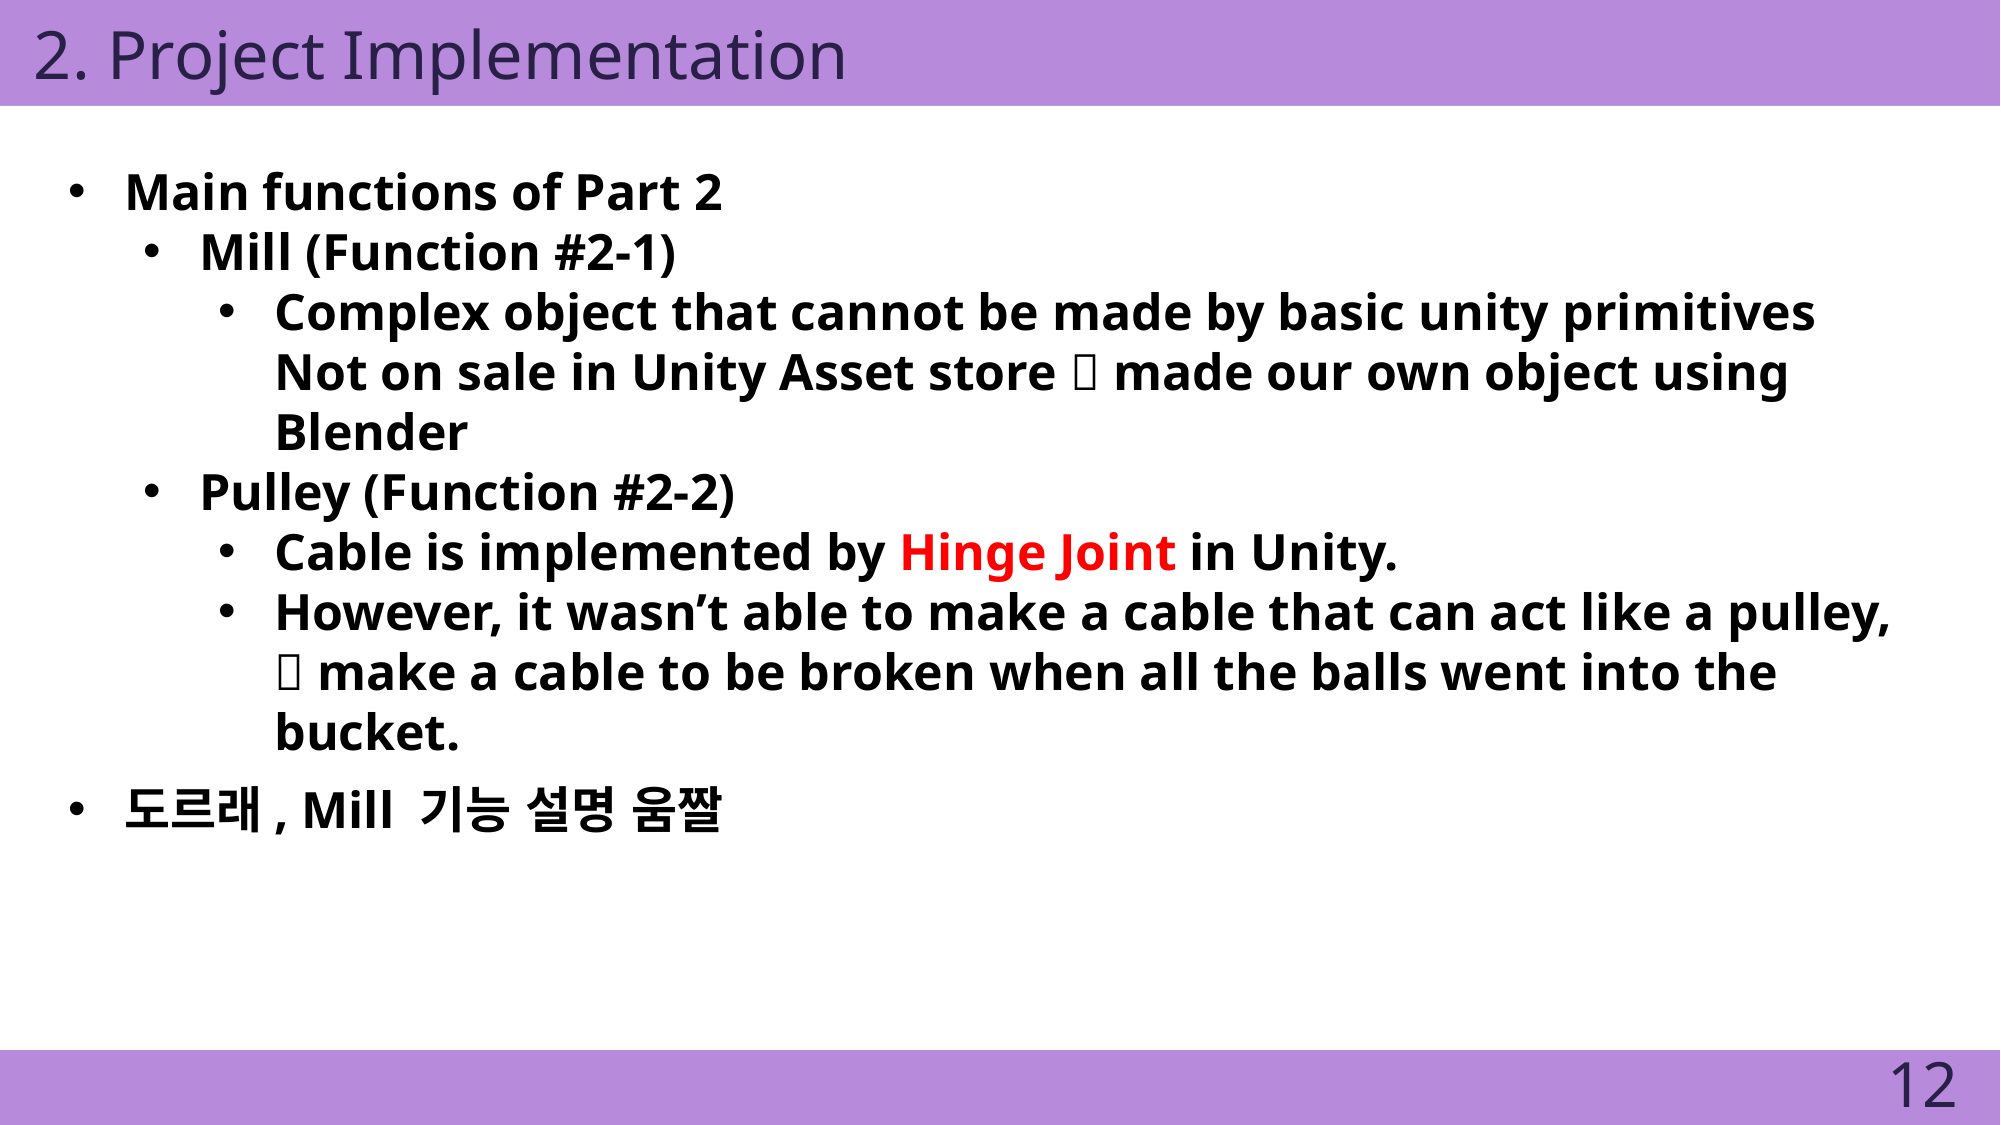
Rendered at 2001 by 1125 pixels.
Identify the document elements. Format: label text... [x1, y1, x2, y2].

text_box 도르래, Mill 기능 설명 움짤 [53, 770, 1947, 846]
text_box [0, 0, 2000, 124]
text_box Main functions of Part 2 Mill (Function #2-1) Complex object that cannot be made by basic unity primitives Not on sale in Unity Asset store  made our own object using Blender Pulley (Function #2-2) Cable is implemented by Hinge Joint in Unity. However, it wasn’t able to make a cable that can act like a pulley,  make a cable to be broken when all the balls went into the bucket. [53, 153, 1947, 770]
text_box 2. Project Implementation [19, 5, 1974, 100]
slide_number 12 [1523, 1057, 1974, 1118]
